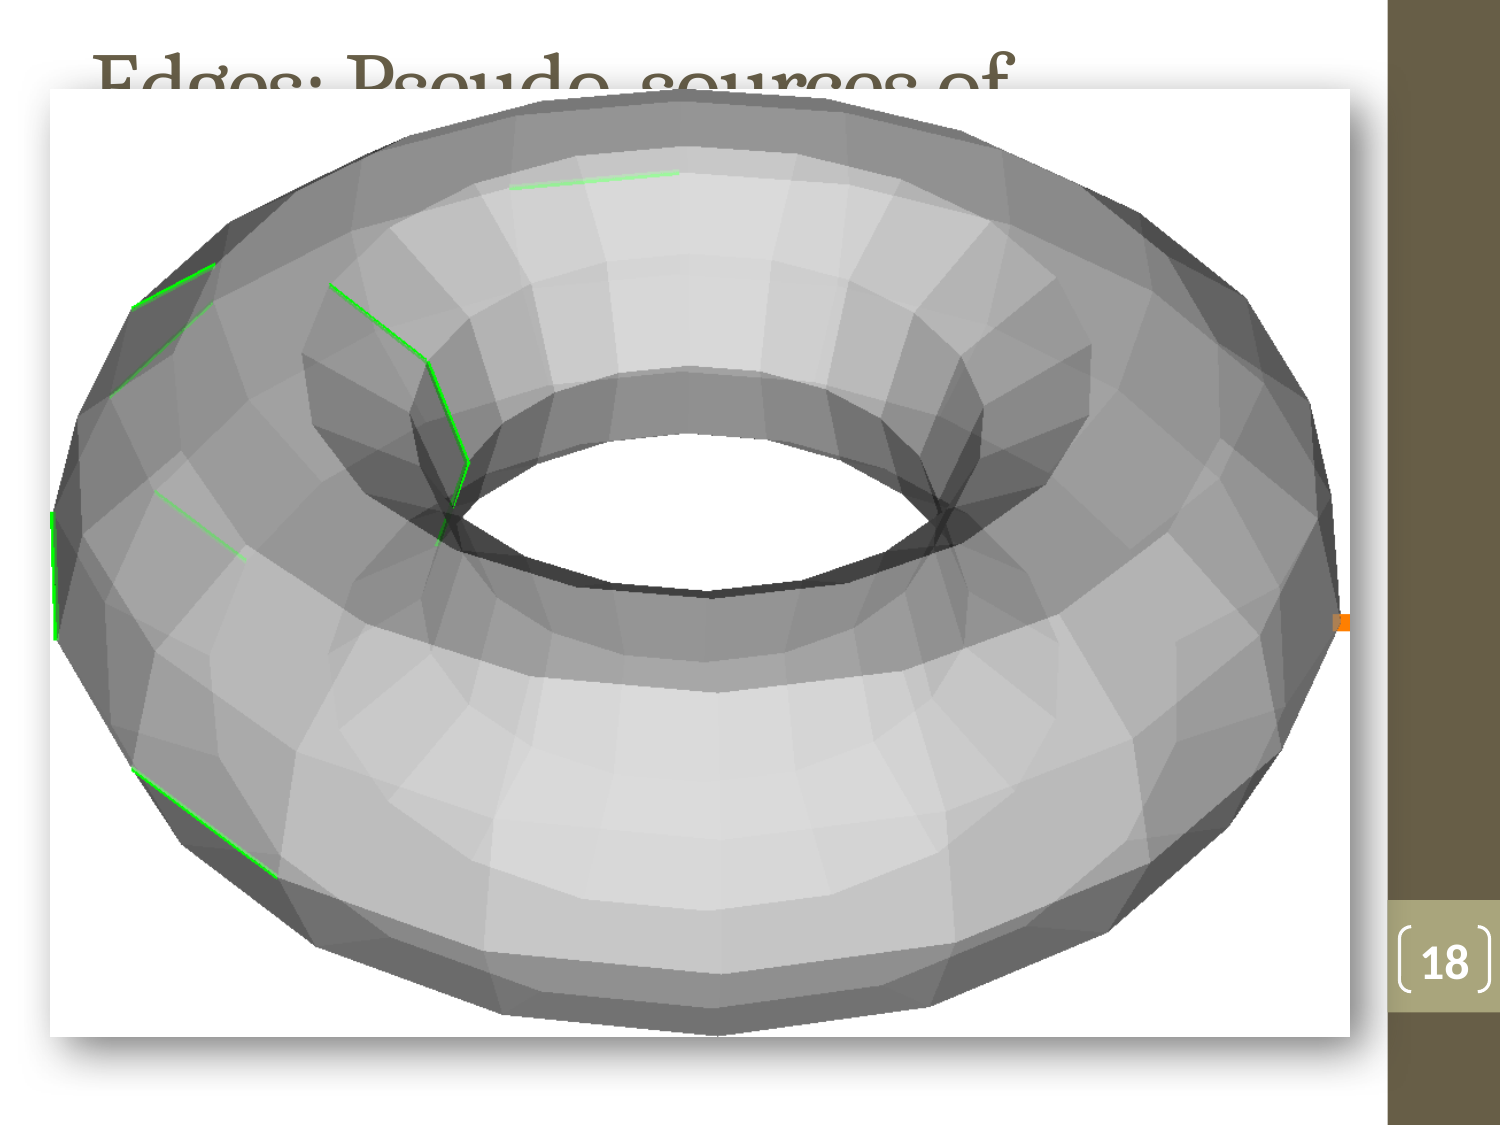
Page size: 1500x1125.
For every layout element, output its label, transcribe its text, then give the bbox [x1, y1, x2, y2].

picture [49, 89, 1351, 1038]
slide_number 18 [1399, 925, 1492, 994]
title Edges: Pseudo-sources of intervals from both sides [75, 45, 1325, 74]
